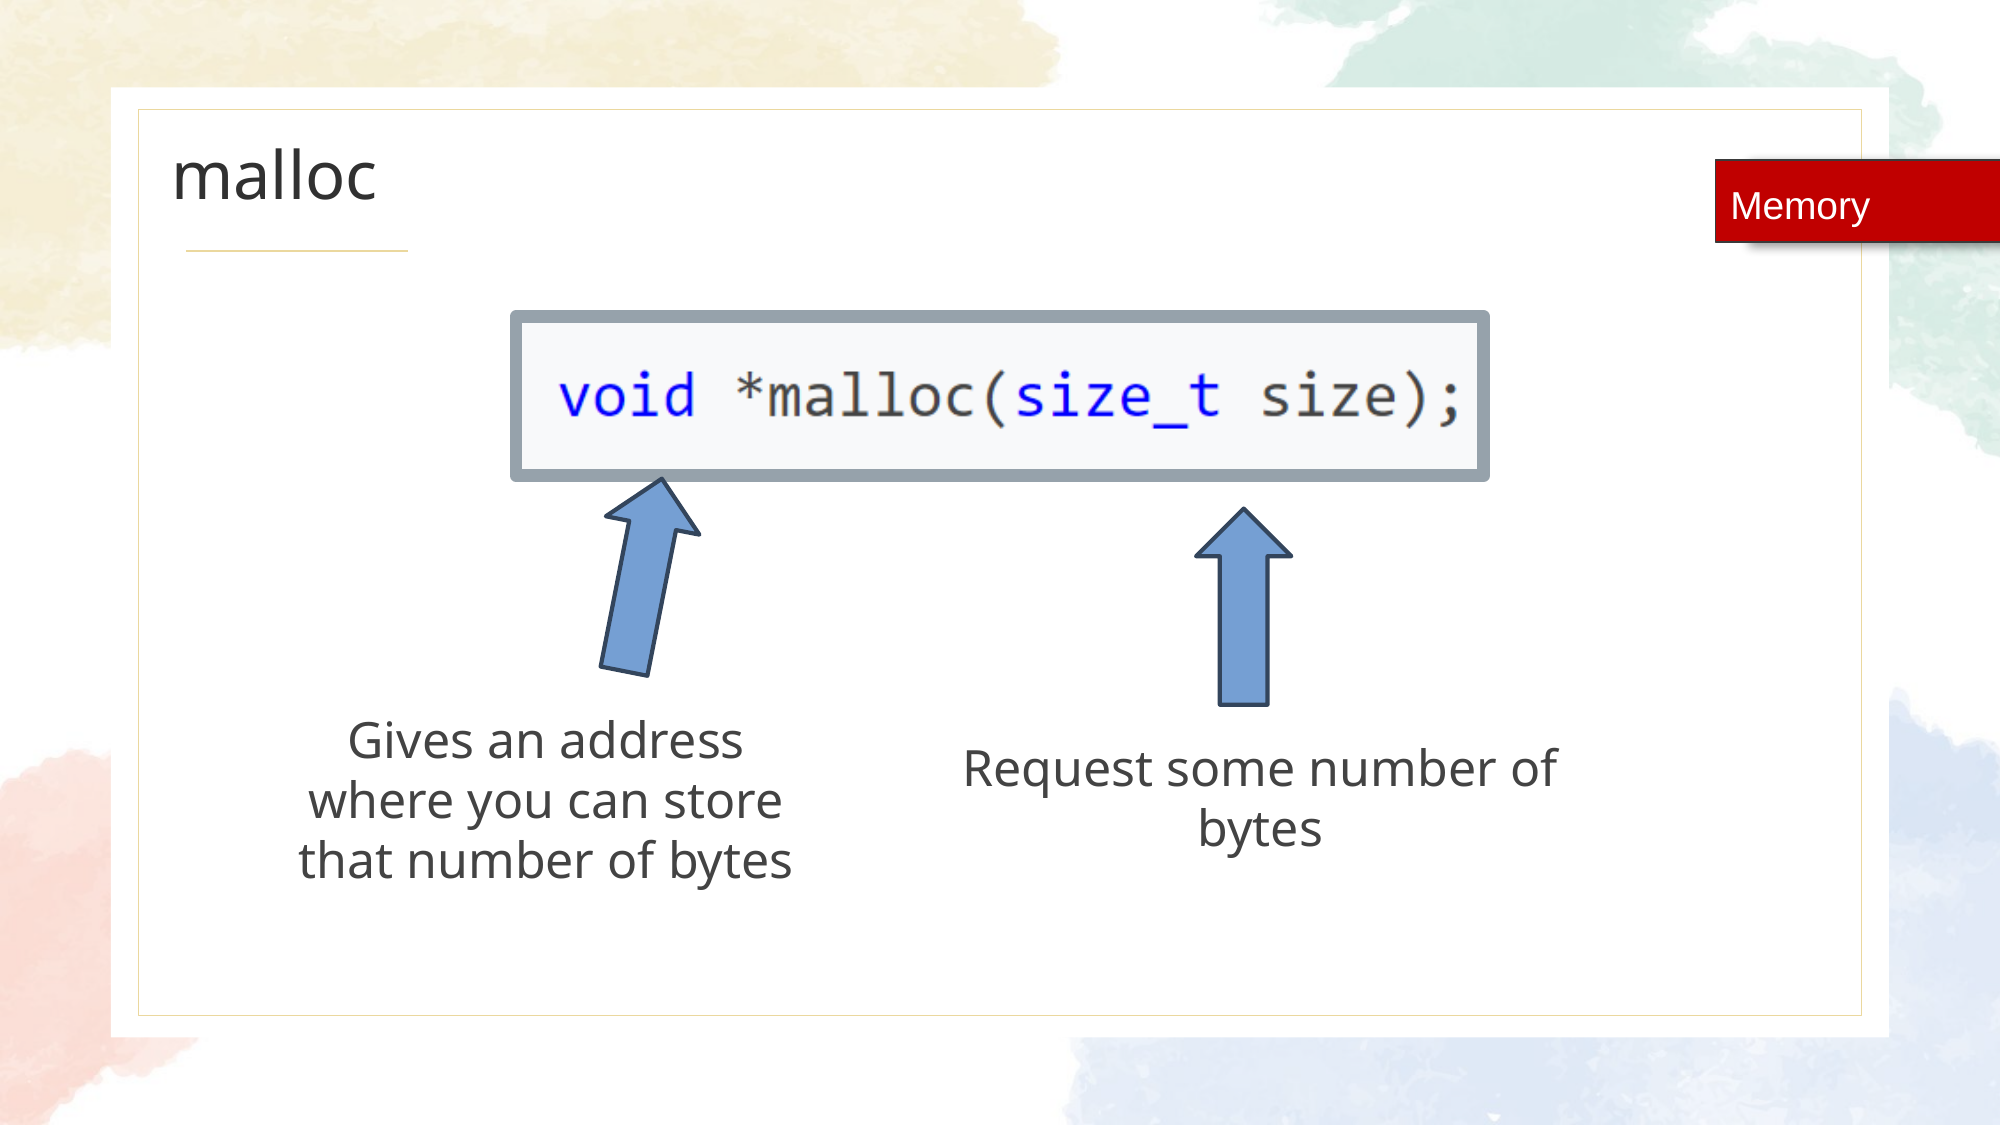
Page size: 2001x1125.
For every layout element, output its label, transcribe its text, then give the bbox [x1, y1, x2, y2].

text_box [598, 477, 702, 678]
text_box [1194, 506, 1294, 707]
picture [522, 322, 1478, 470]
title malloc [155, 117, 1844, 244]
list Request some number of bytes [883, 721, 1604, 869]
text_box Gives an address where you can store that number of bytes [222, 693, 837, 920]
list Memory [1715, 159, 2000, 243]
